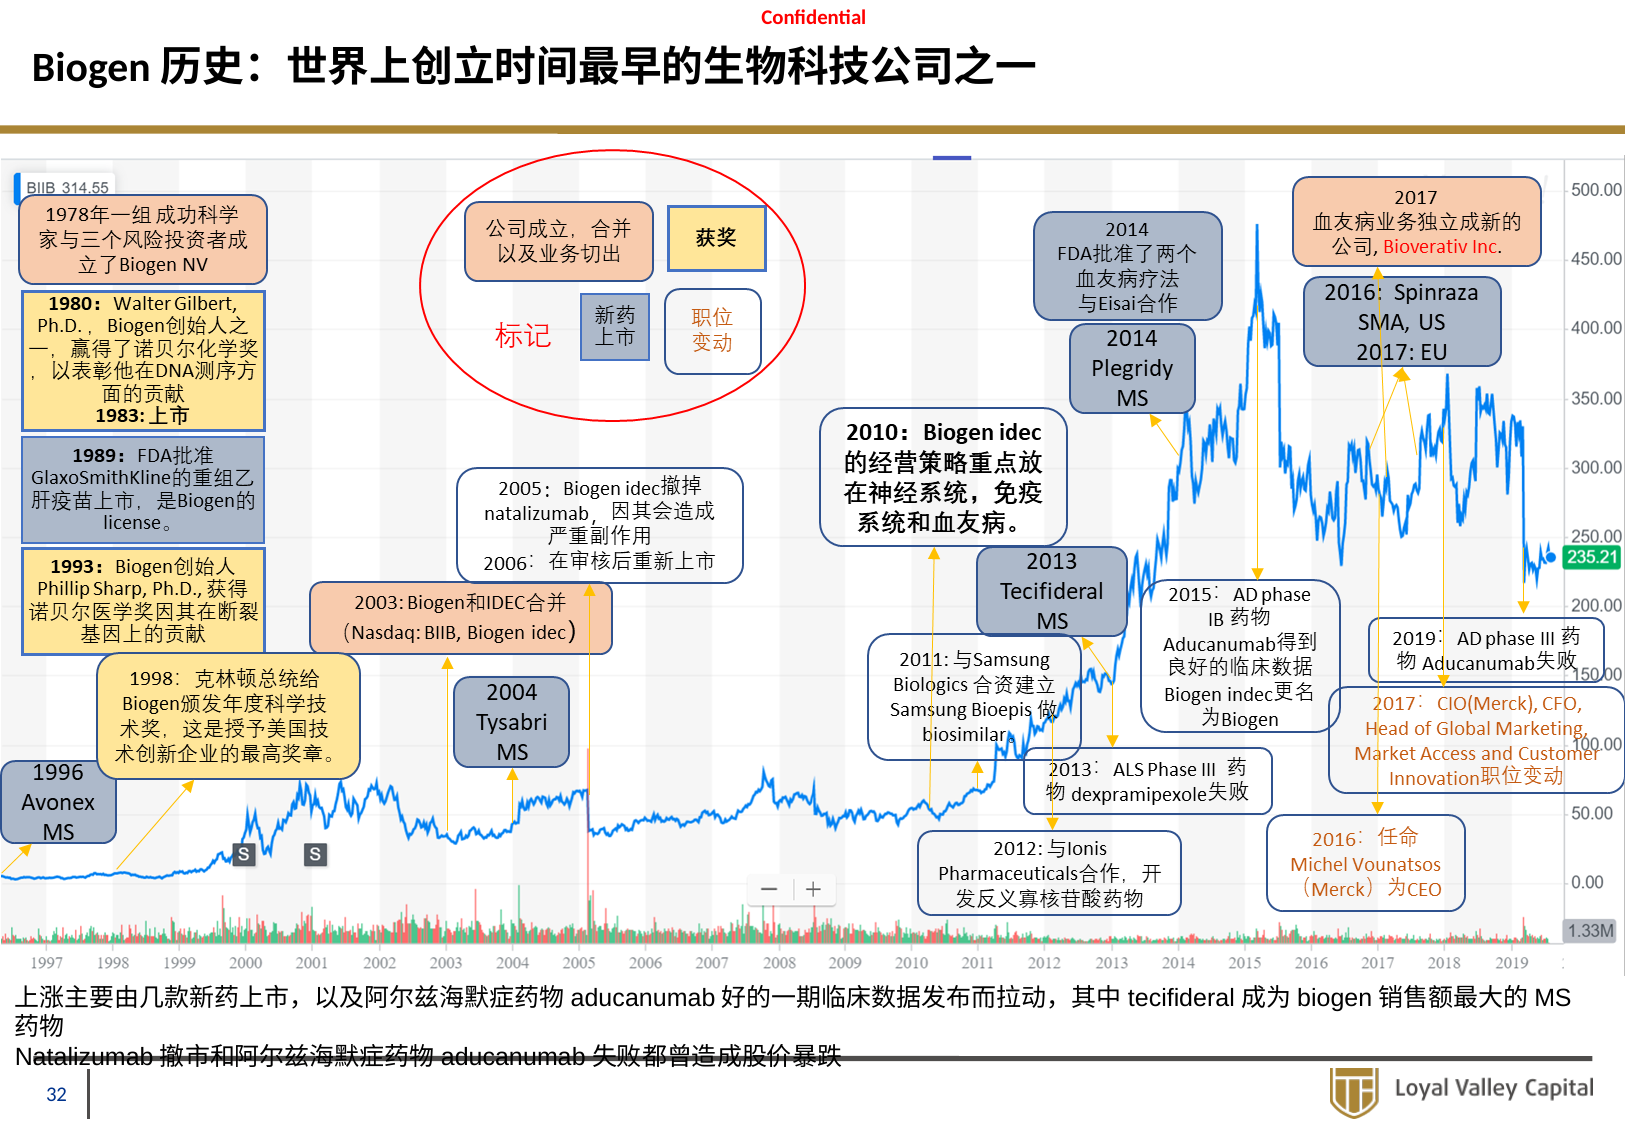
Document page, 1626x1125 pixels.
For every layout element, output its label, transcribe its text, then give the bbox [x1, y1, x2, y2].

text_box 上涨主要由几款新药上市，以及阿尔兹海默症药物aducanumab好的一期临床数据发布而拉动，其中tecifideral成为biogen销售额最大的MS药物 Natalizumab撤市和阿尔兹海默症药物aducanumab失败都曾造成股价暴跌 [0, 976, 1604, 1079]
picture [1330, 1079, 1593, 1119]
title Biogen历史：世界上创立时间最早的生物科技公司之一 [31, 17, 1593, 113]
picture [0, 149, 1625, 976]
